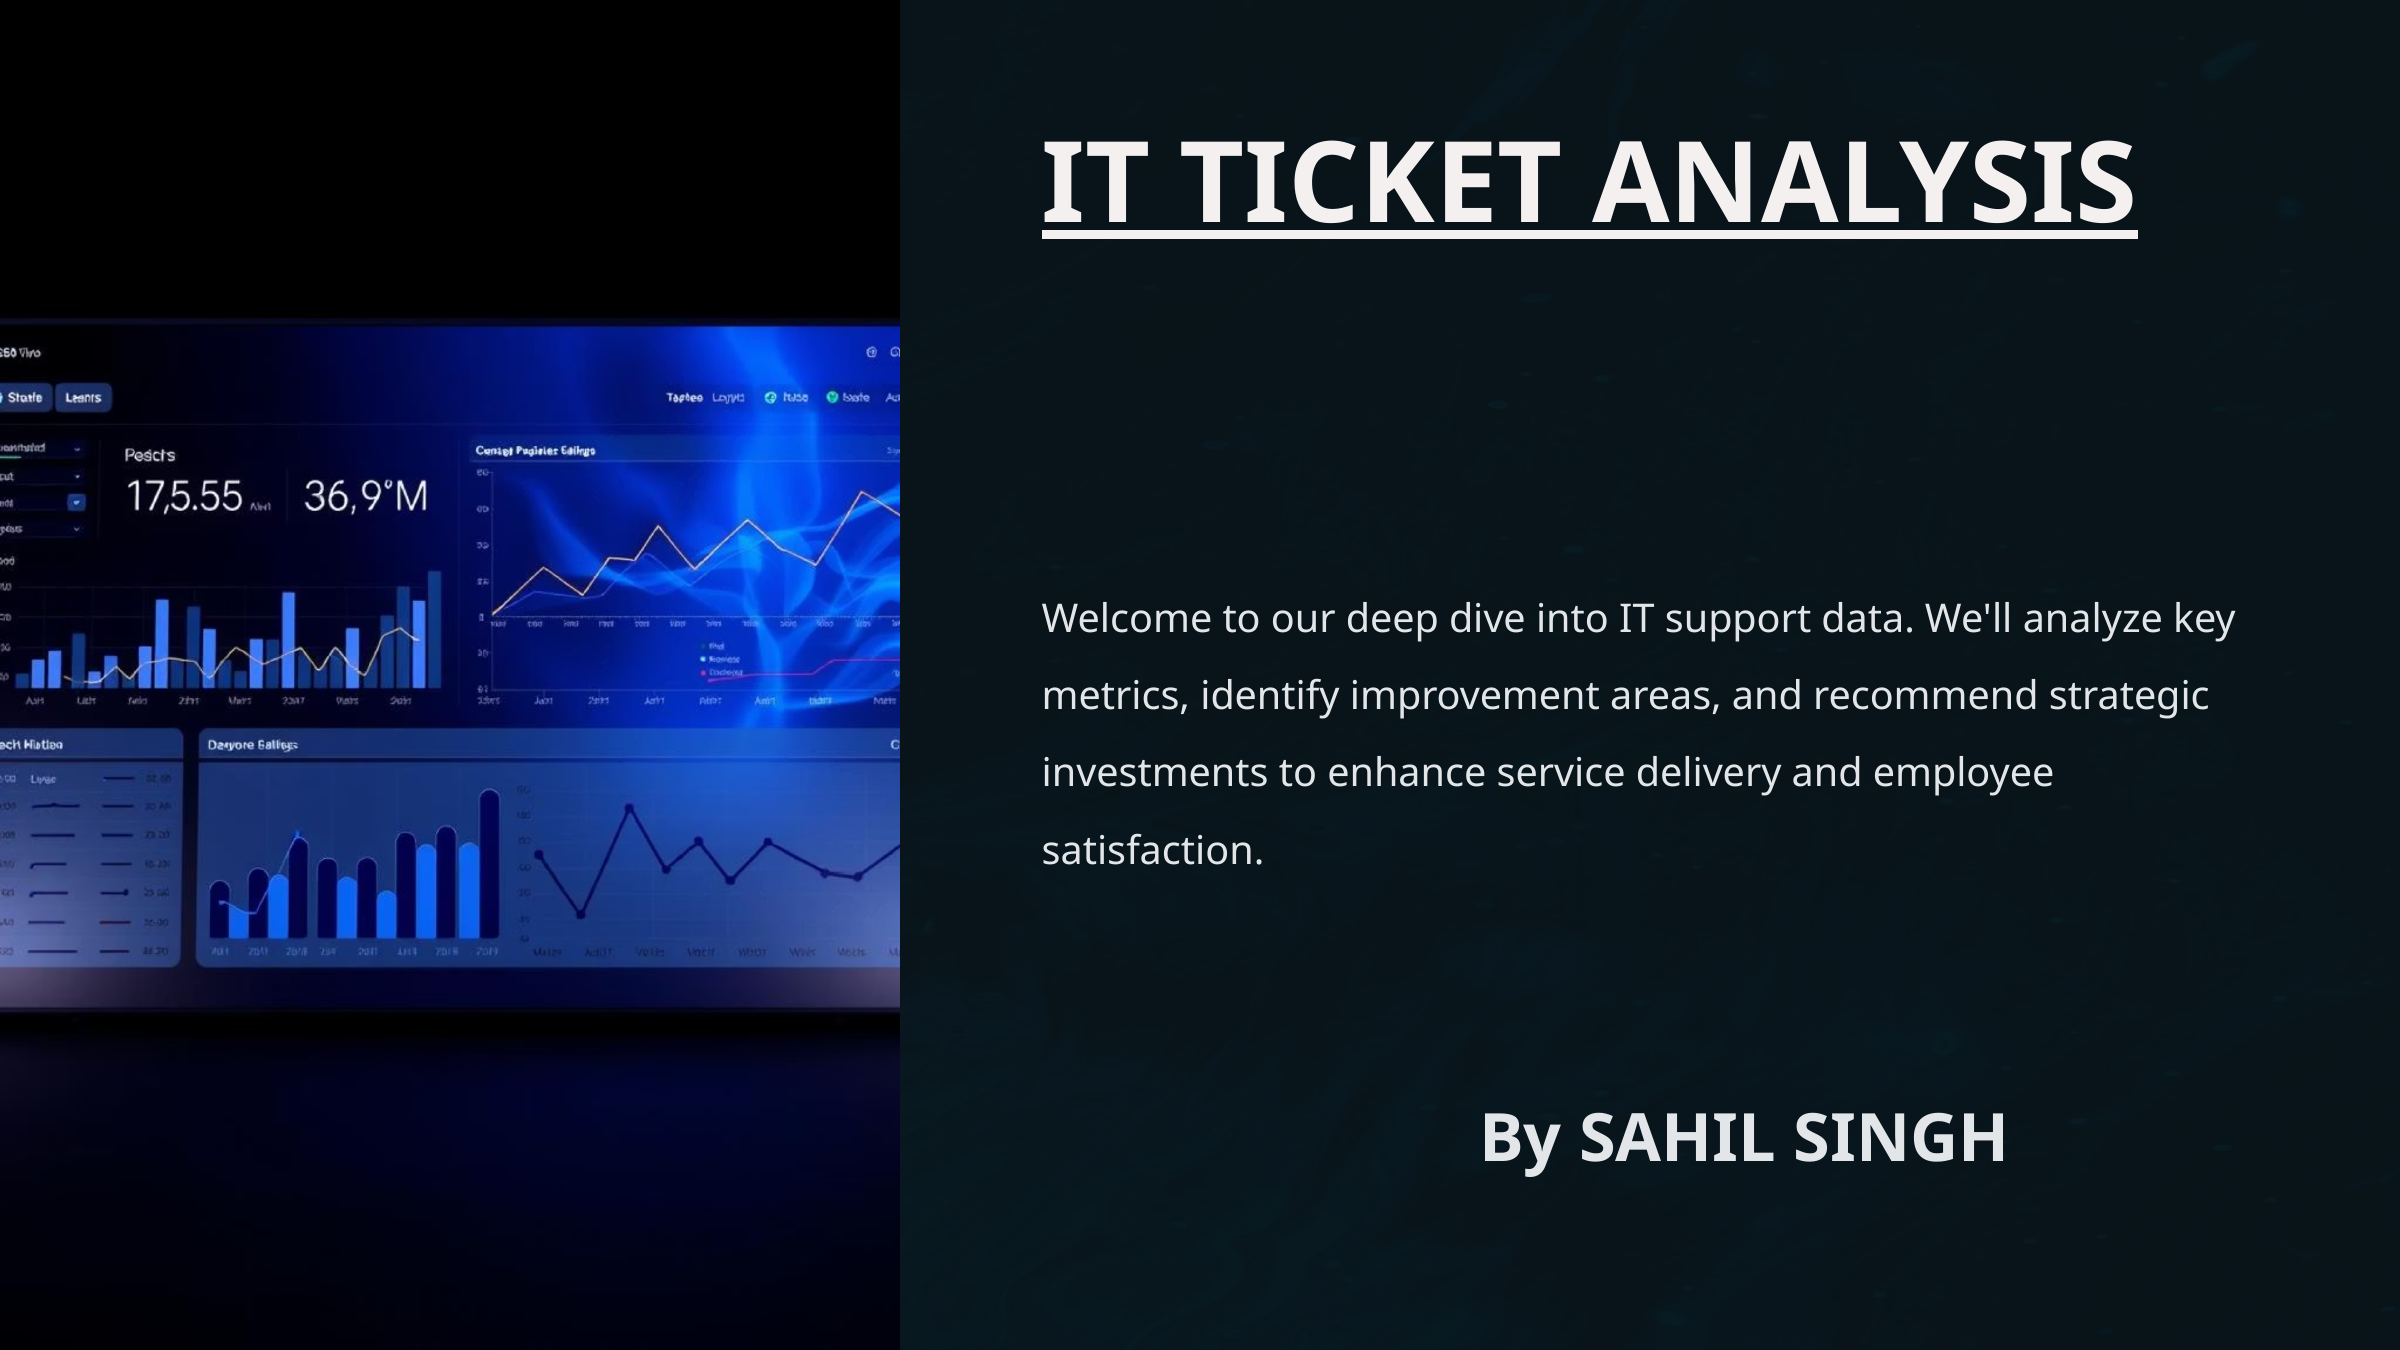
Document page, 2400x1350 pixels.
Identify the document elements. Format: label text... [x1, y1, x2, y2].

text_box By SAHIL SINGH [1479, 1089, 2259, 1161]
text_box IT TICKET ANALYSIS [1041, 93, 2259, 347]
text_box Welcome to our deep dive into IT support data. We'll analyze key metrics, identify improvement areas, and recommend strategic investments to enhance service delivery and employee satisfaction. [1041, 562, 2259, 822]
picture [0, 0, 901, 1350]
